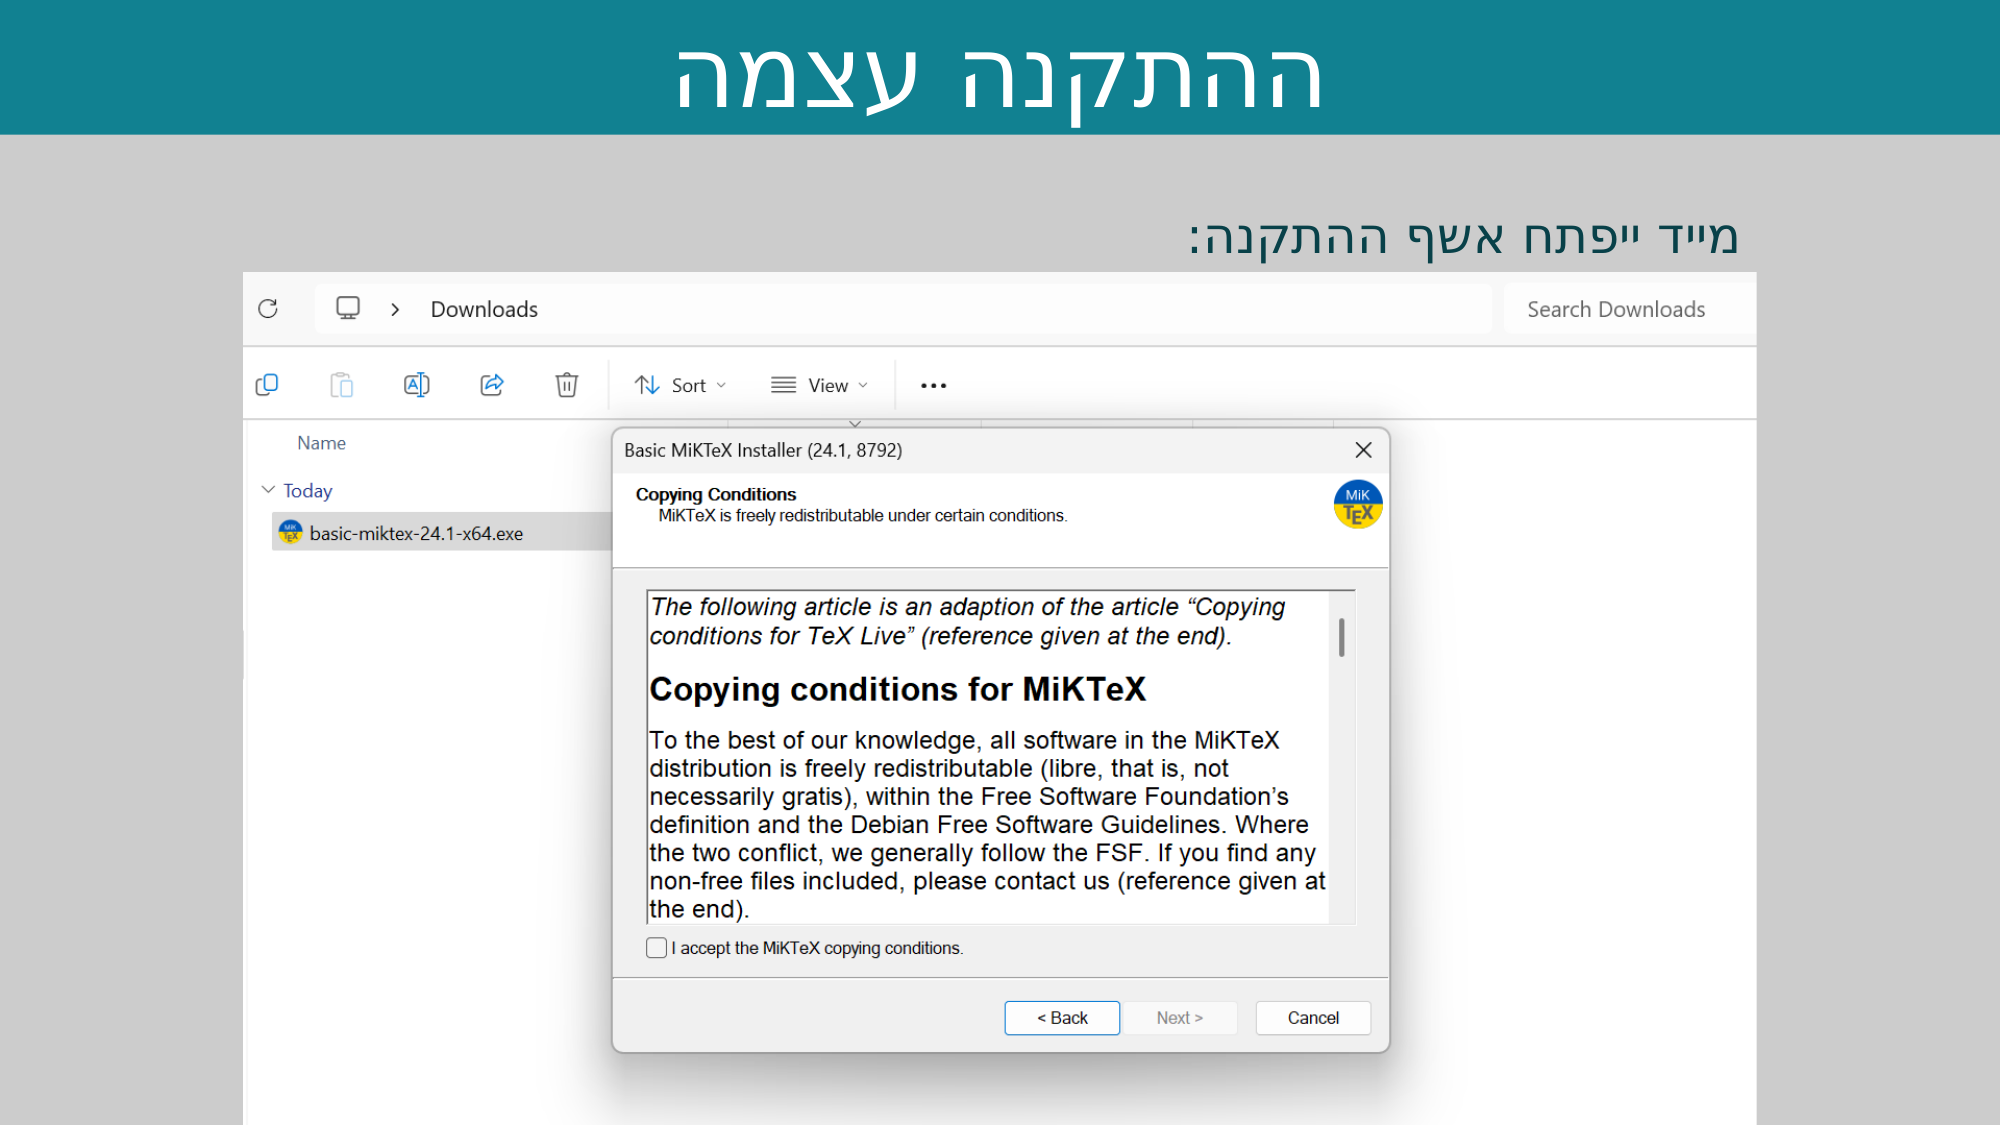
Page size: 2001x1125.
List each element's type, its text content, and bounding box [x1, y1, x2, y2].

text_box ההתקנה עצמה [0, 0, 2000, 135]
text_box מייד ייפתח אשף ההתקנה: [243, 136, 1757, 271]
picture [243, 272, 1757, 1125]
